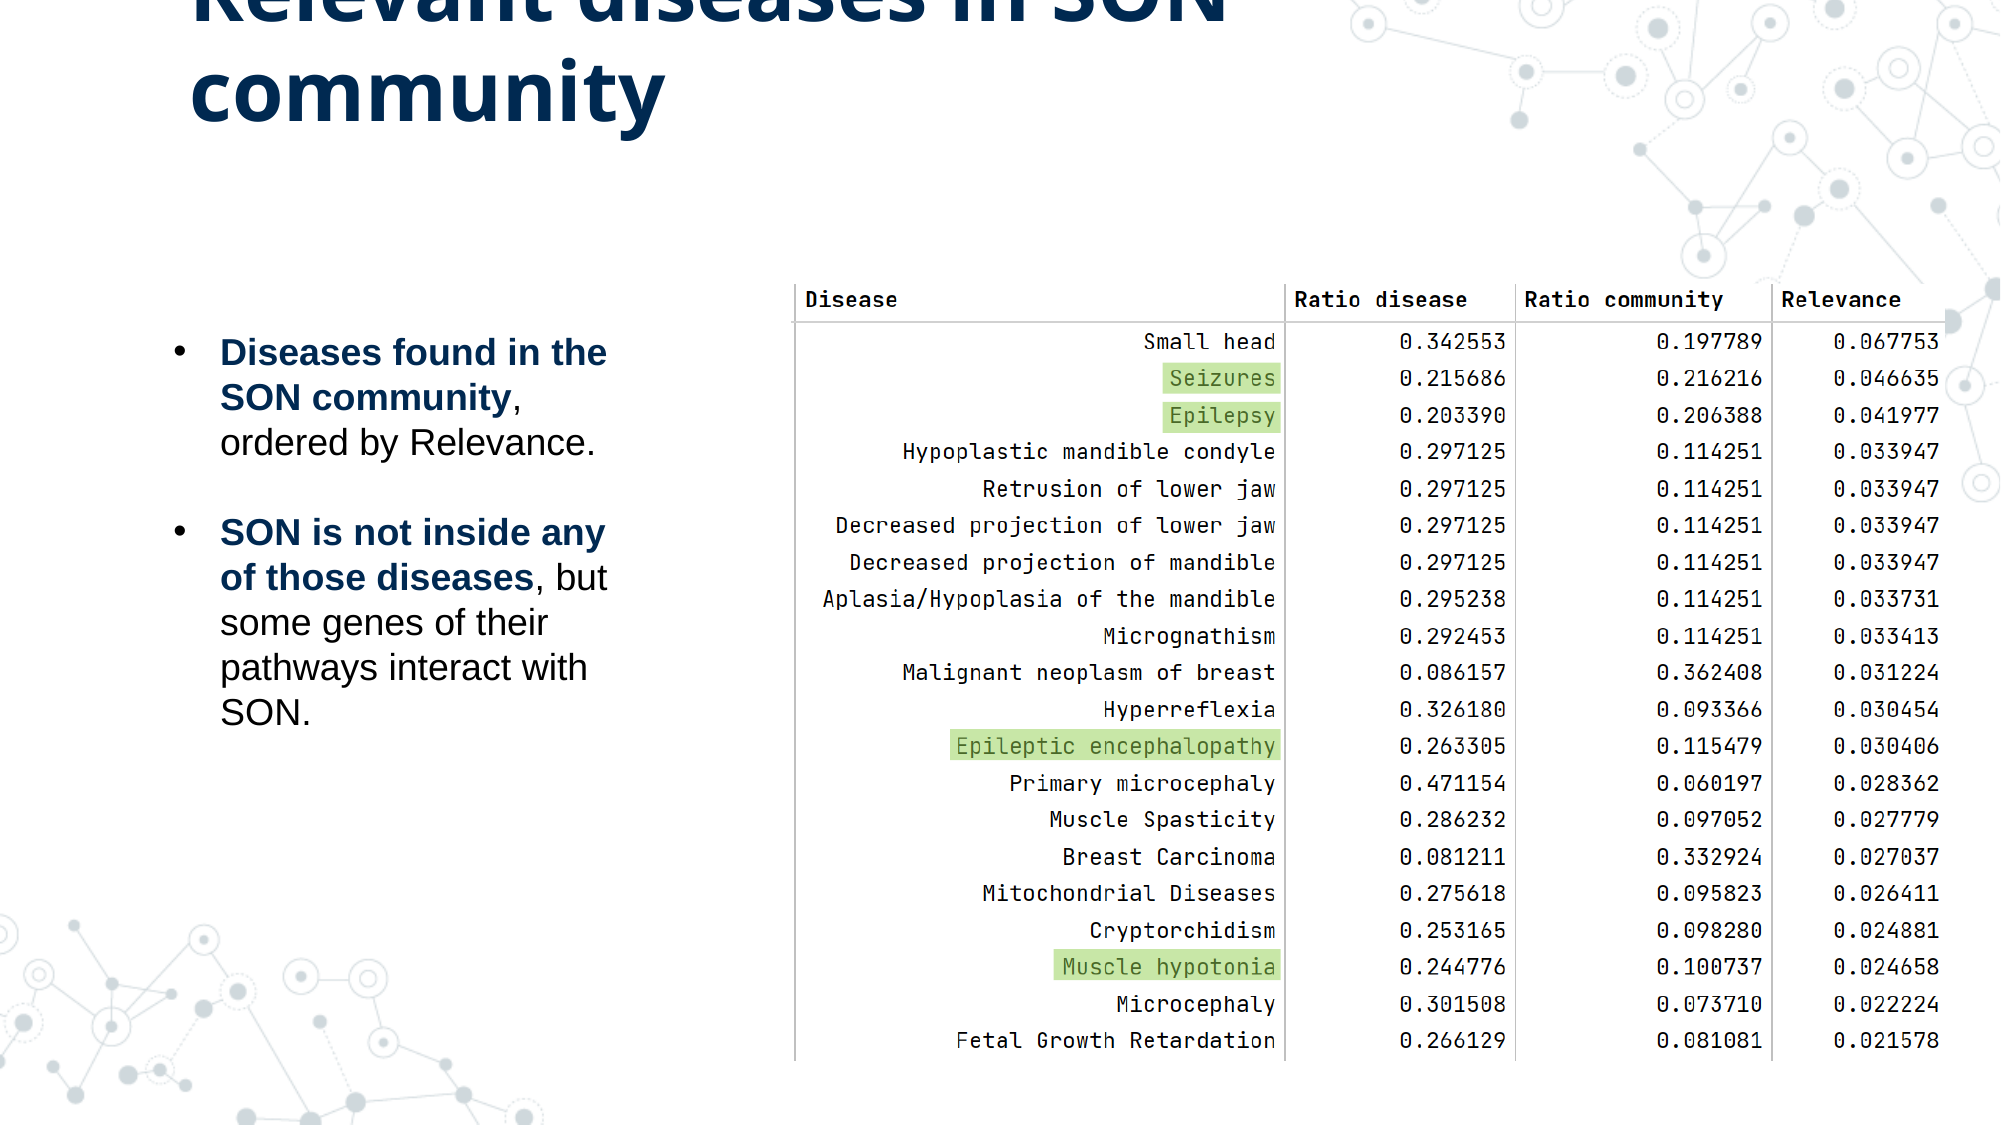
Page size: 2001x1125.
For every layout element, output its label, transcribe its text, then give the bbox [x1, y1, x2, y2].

text_box Diseases found in the SON community, ordered by Relevance. SON is not inside any of those diseases, but some genes of their pathways interact with SON. [158, 320, 649, 741]
title Relevant diseases in SON community [174, 37, 1546, 154]
picture [0, 0, 2001, 1125]
